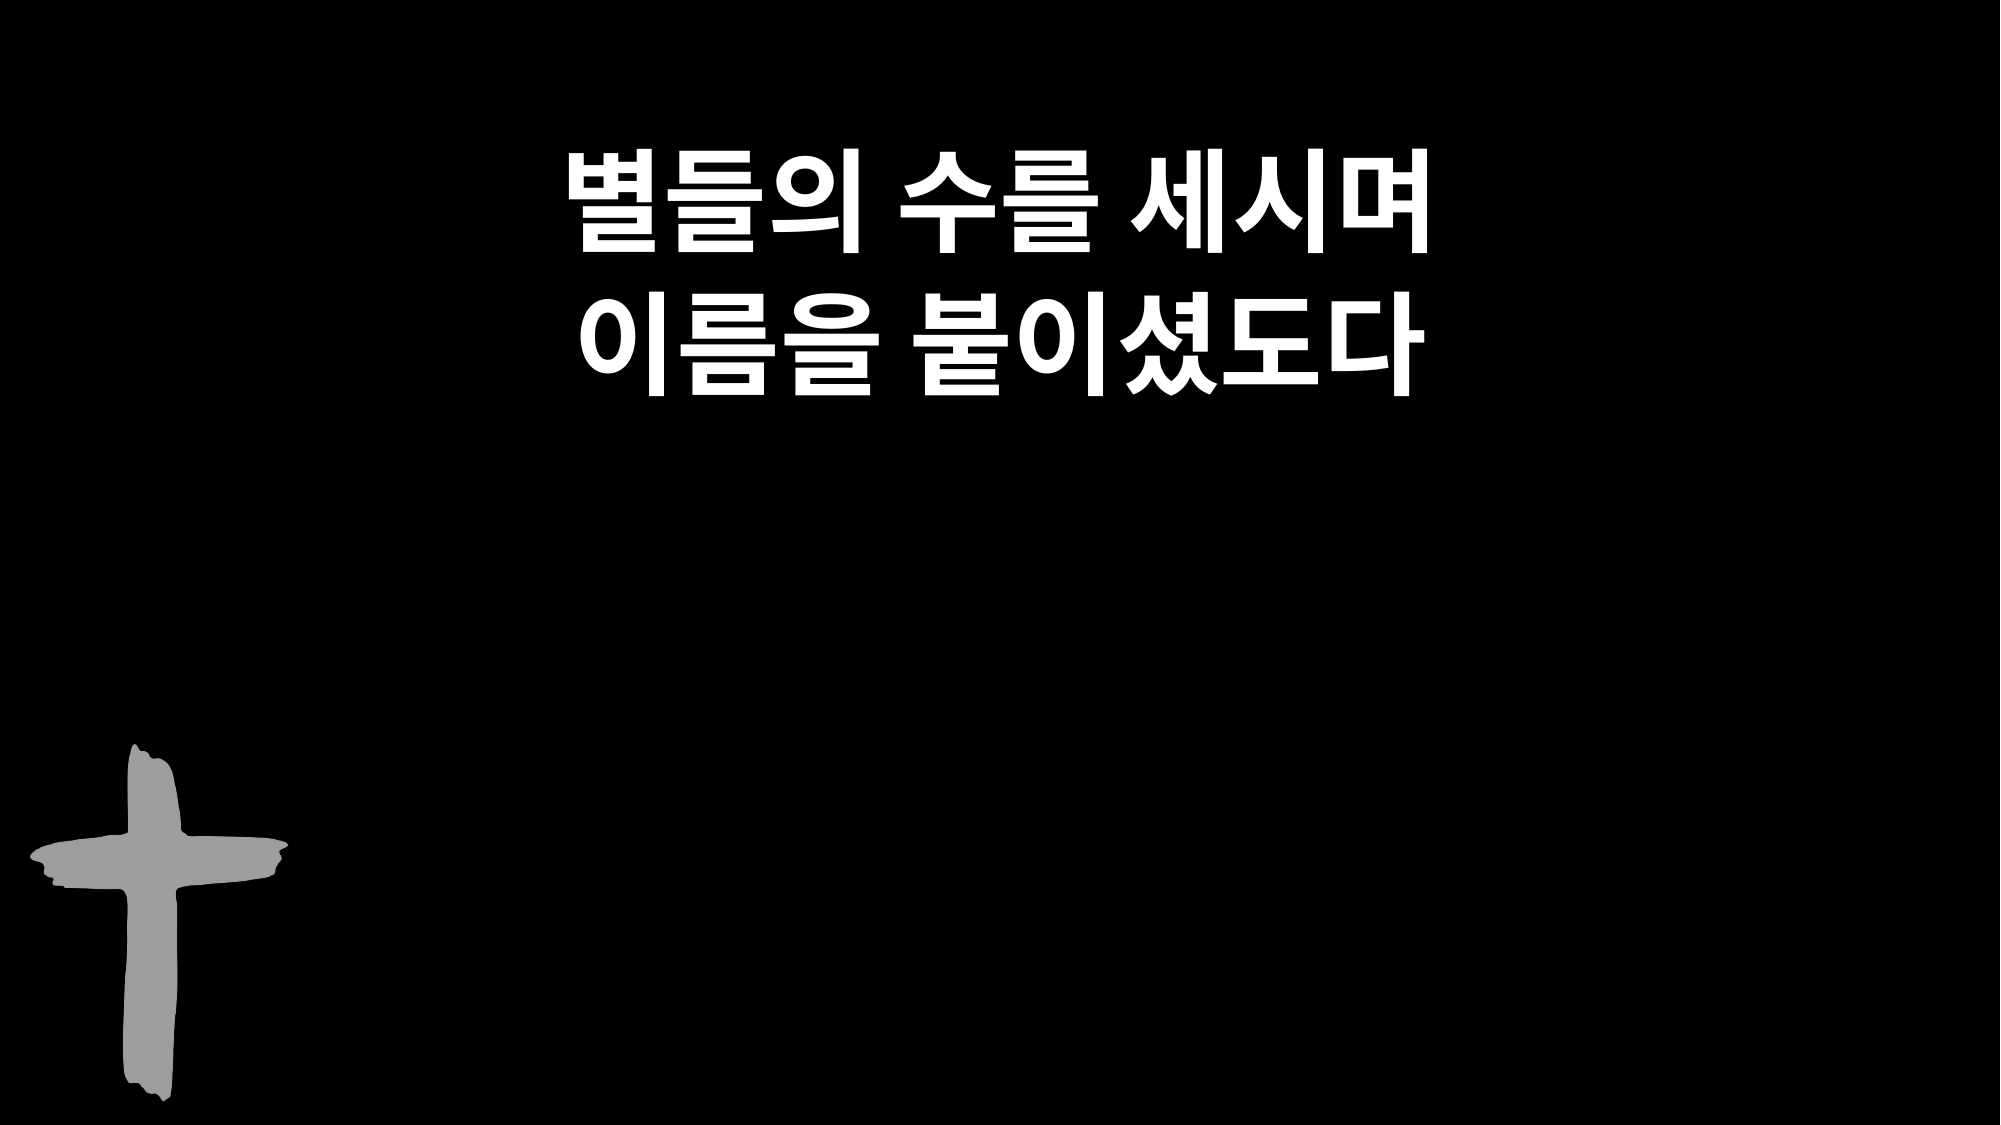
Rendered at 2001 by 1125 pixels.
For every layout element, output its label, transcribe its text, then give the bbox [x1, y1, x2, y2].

picture [29, 743, 289, 1102]
list 별들의 수를 세시며 이름을 붙이셨도다 [0, 139, 2000, 456]
